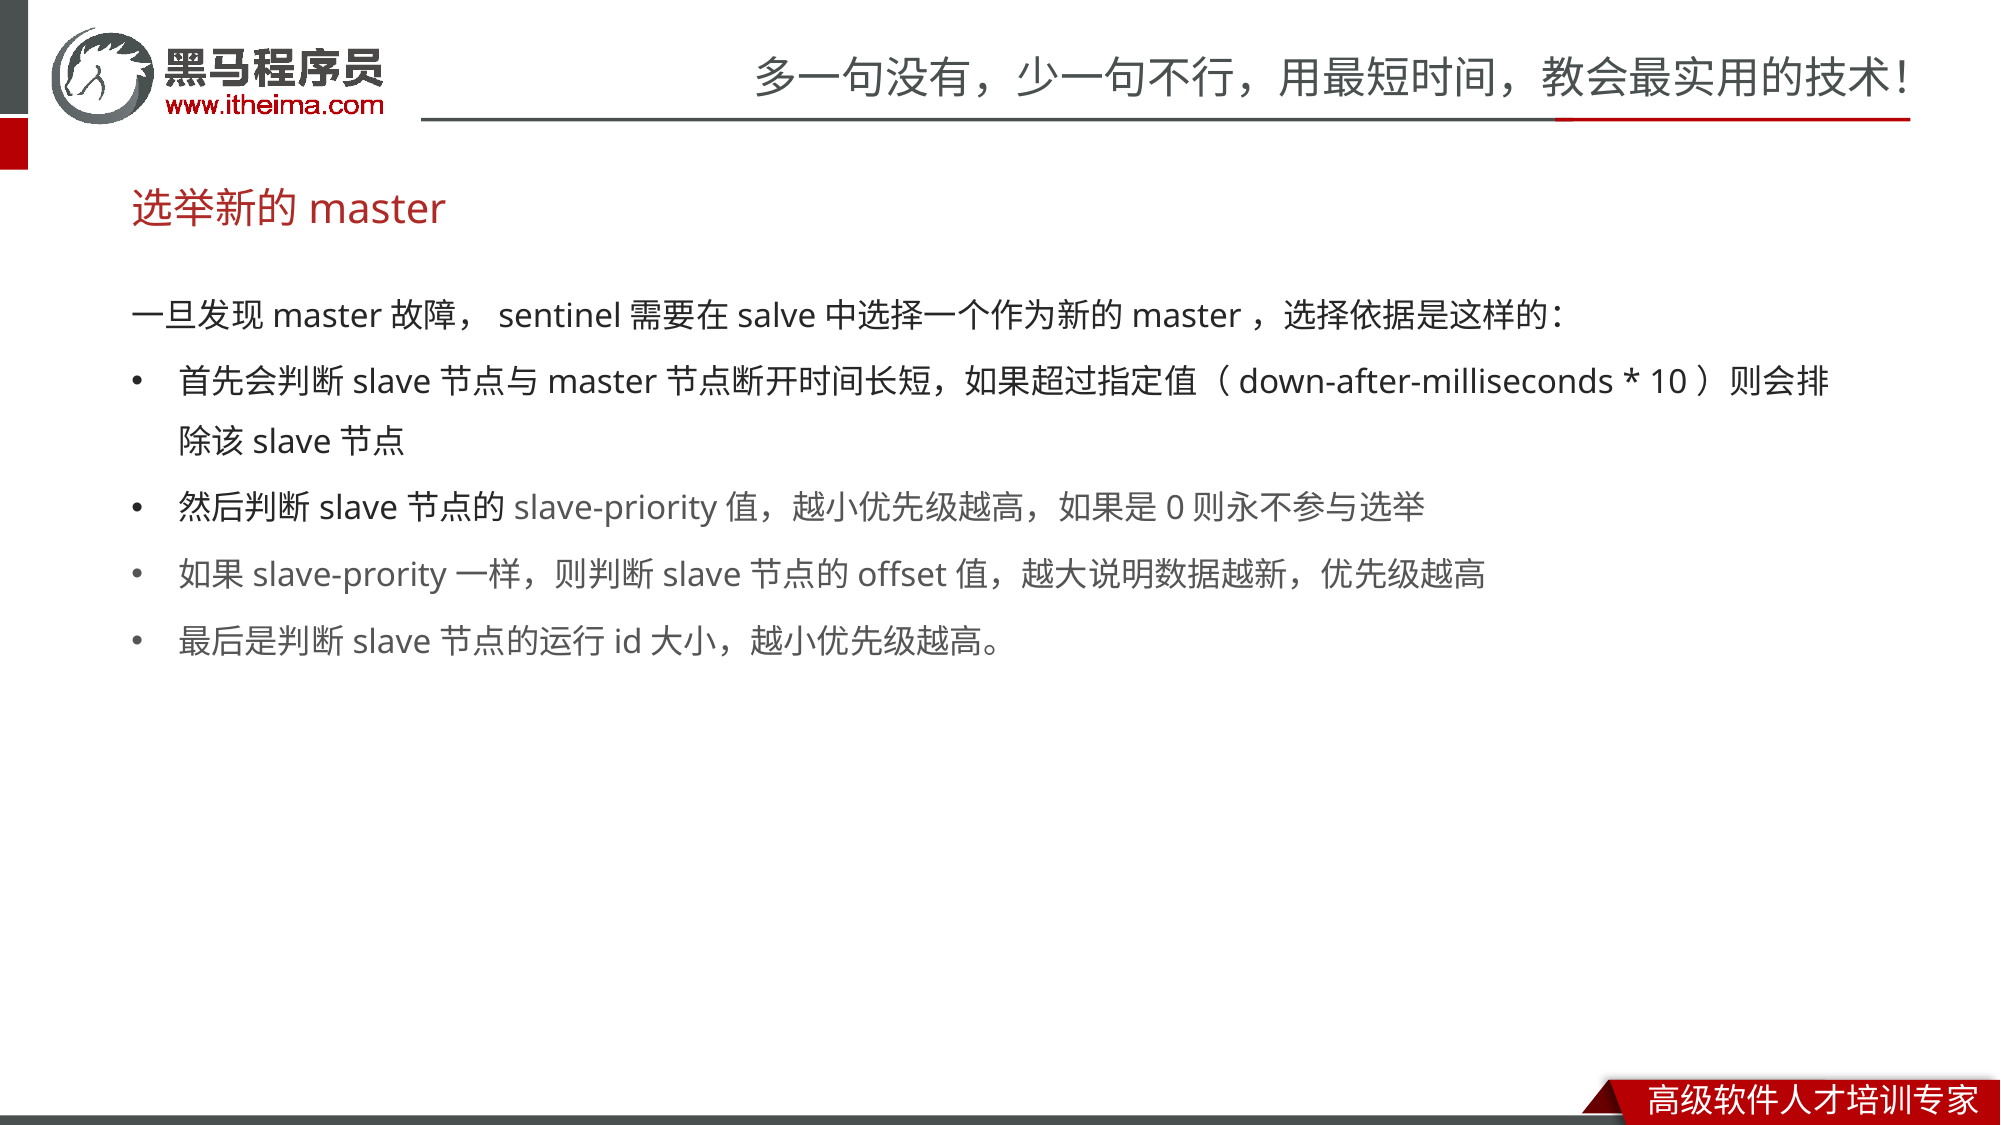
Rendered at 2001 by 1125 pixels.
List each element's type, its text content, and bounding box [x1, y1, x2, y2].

picture [50, 26, 384, 125]
list 一旦发现master故障，sentinel需要在salve中选择一个作为新的master，选择依据是这样的： 首先会判断slave节点与master节点断开时间长短，如果超过指定值（down-after-milliseconds * 10）则会排除该slave节点 然后判断slave节点的slave-priority值，越小优先级越高，如果是0则永不参与选举 如果slave-prority一样，则判断slave节点的offset值，越大说明数据越新，优先级越高 最后是判断slave节点的运行id大小，越小优先级越高。 [116, 266, 1872, 713]
title 选举新的master [116, 164, 1872, 250]
